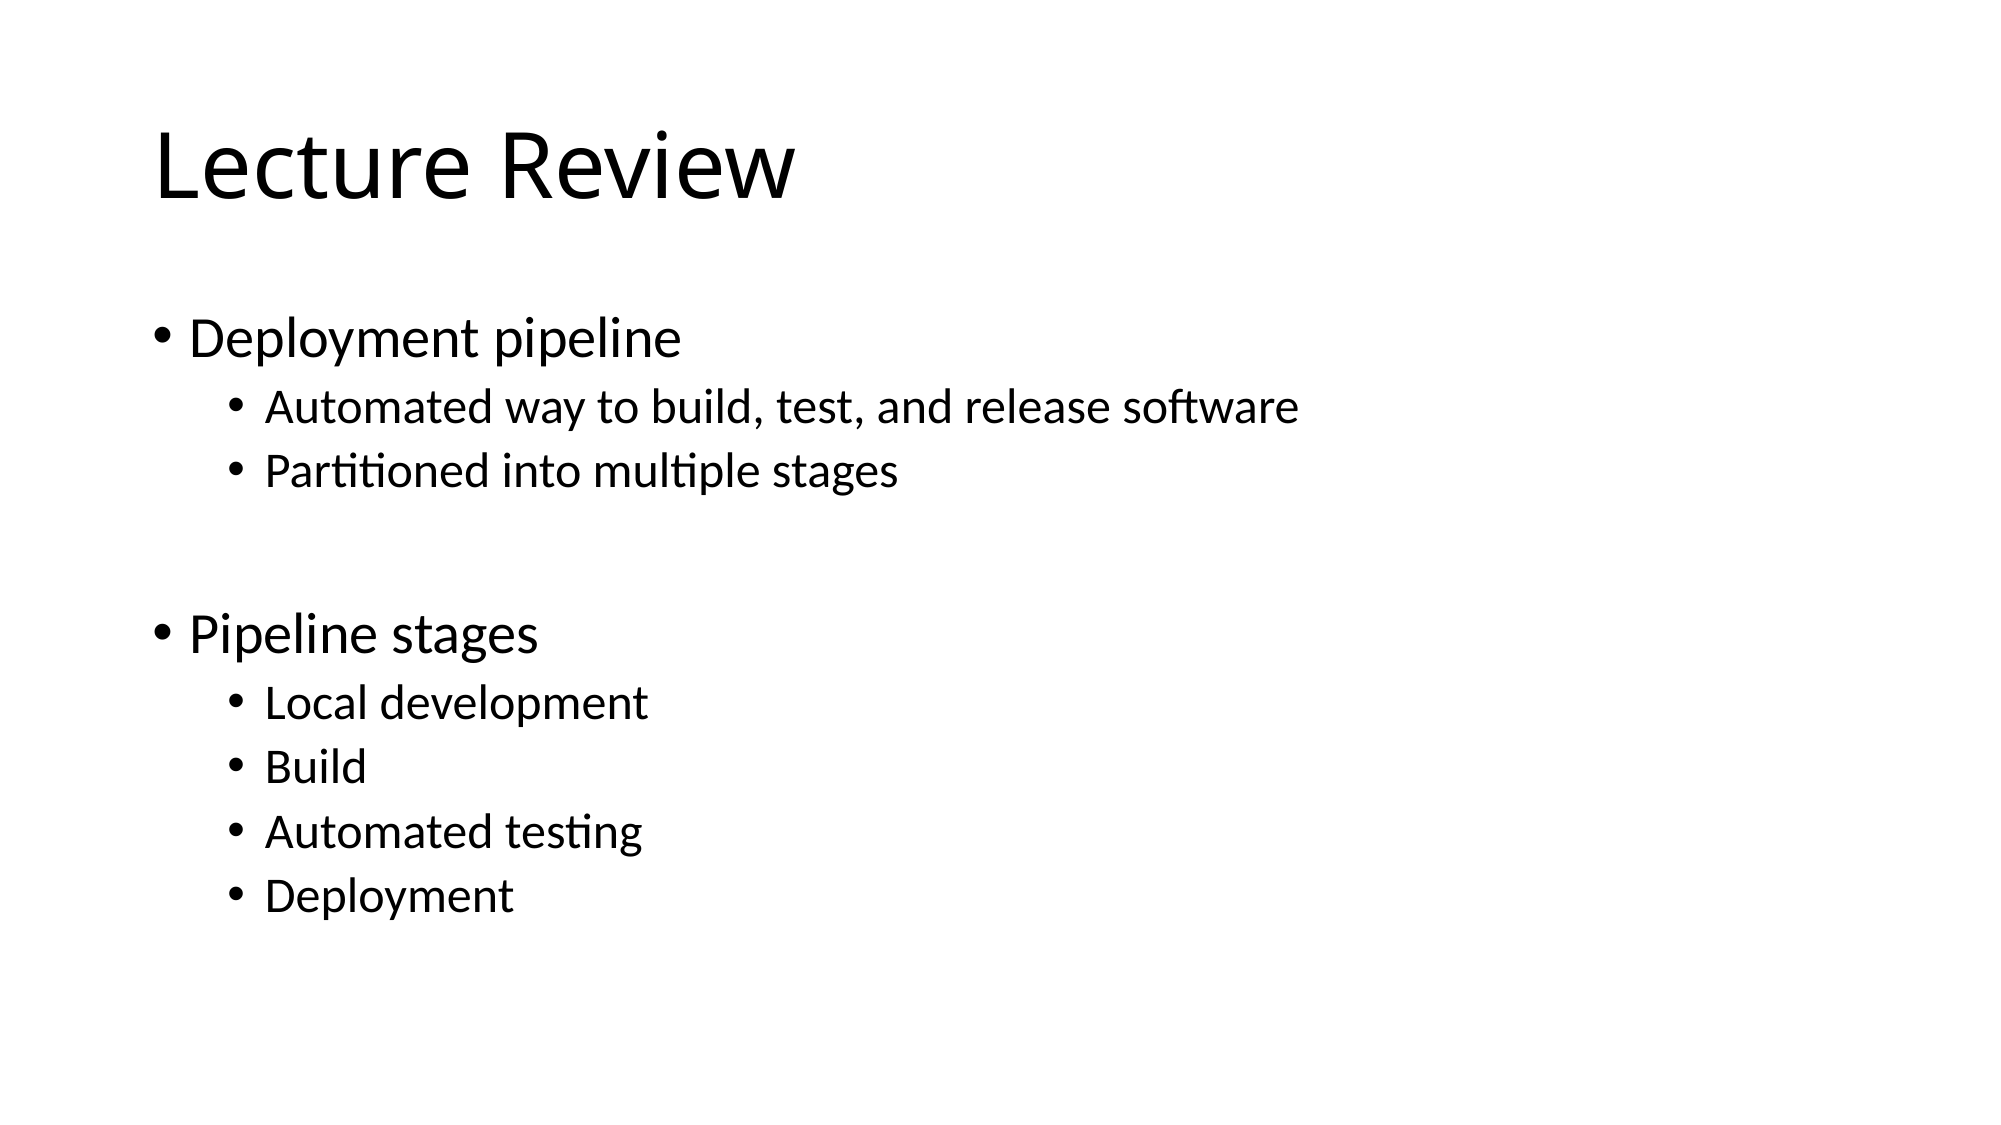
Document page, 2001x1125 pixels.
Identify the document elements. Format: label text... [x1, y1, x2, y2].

list Deployment pipeline Automated way to build, test, and release software Partitioned into multiple stages Pipeline stages Local development Build Automated testing Deployment [137, 299, 1863, 1014]
title Lecture Review [137, 59, 1863, 278]
